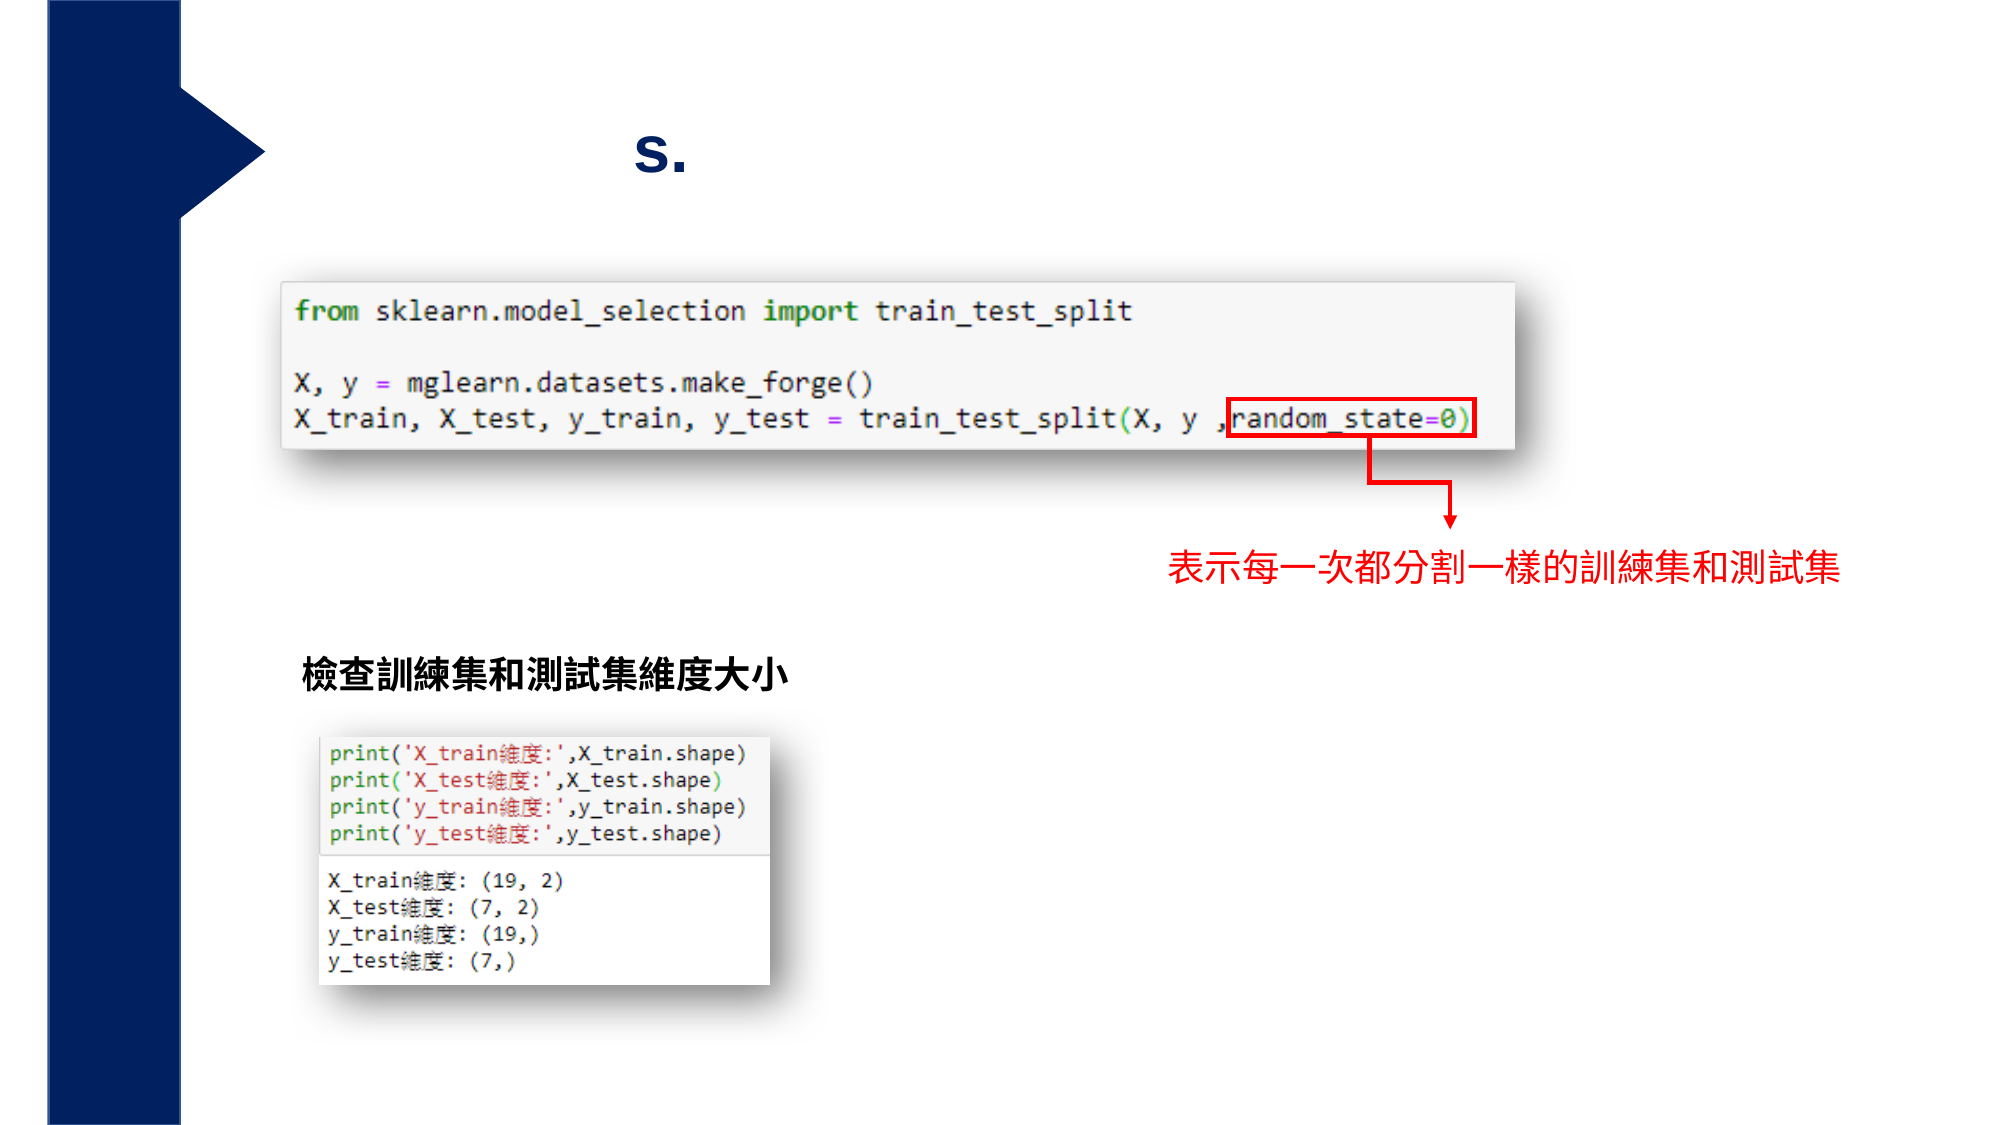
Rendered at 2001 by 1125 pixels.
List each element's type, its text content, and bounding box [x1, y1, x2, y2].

picture [319, 737, 770, 985]
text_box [1363, 442, 1457, 523]
text_box 檢查訓練集和測試集維度大小 [286, 643, 804, 704]
text_box s. [618, 98, 704, 194]
text_box 表示每一次都分割一樣的訓練集和測試集 [1152, 536, 1858, 597]
picture [280, 281, 1515, 450]
